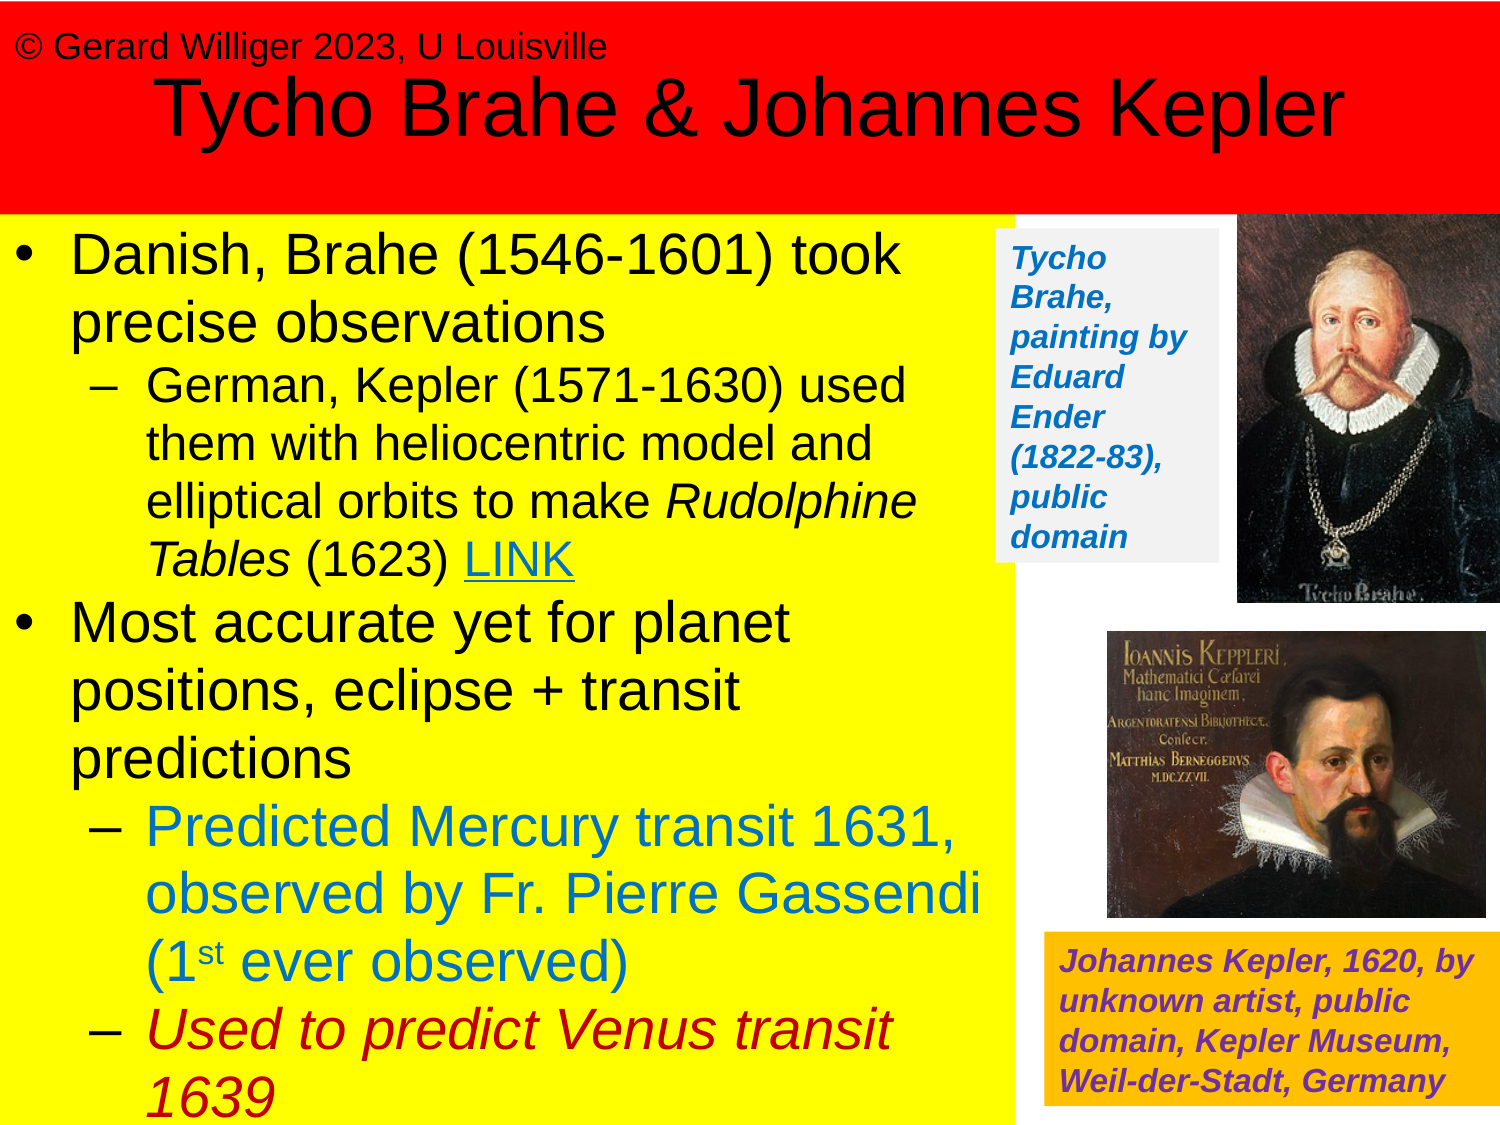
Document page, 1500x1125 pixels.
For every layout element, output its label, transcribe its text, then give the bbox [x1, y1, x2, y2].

text_box Tycho Brahe, painting by Eduard Ender (1822-83), public domain [995, 228, 1220, 563]
title Tycho Brahe & Johannes Kepler [0, 1, 1500, 215]
text_box © Gerard Williger 2023, U Louisville [0, 14, 625, 75]
picture [1237, 214, 1500, 604]
list Danish, Brahe (1546-1601) took precise observations German, Kepler (1571-1630) used them with heliocentric model and elliptical orbits to make Rudolphine Tables (1623) LINK Most accurate yet for planet positions, eclipse + transit predictions Predicted Mercury transit 1631, observed by Fr. Pierre Gassendi (1st ever observed) Used to predict Venus transit 1639 [0, 215, 1015, 1125]
text_box Johannes Kepler, 1620, by unknown artist, public domain, Kepler Museum, Weil-der-Stadt, Germany [1044, 931, 1500, 1107]
picture [1107, 631, 1486, 918]
